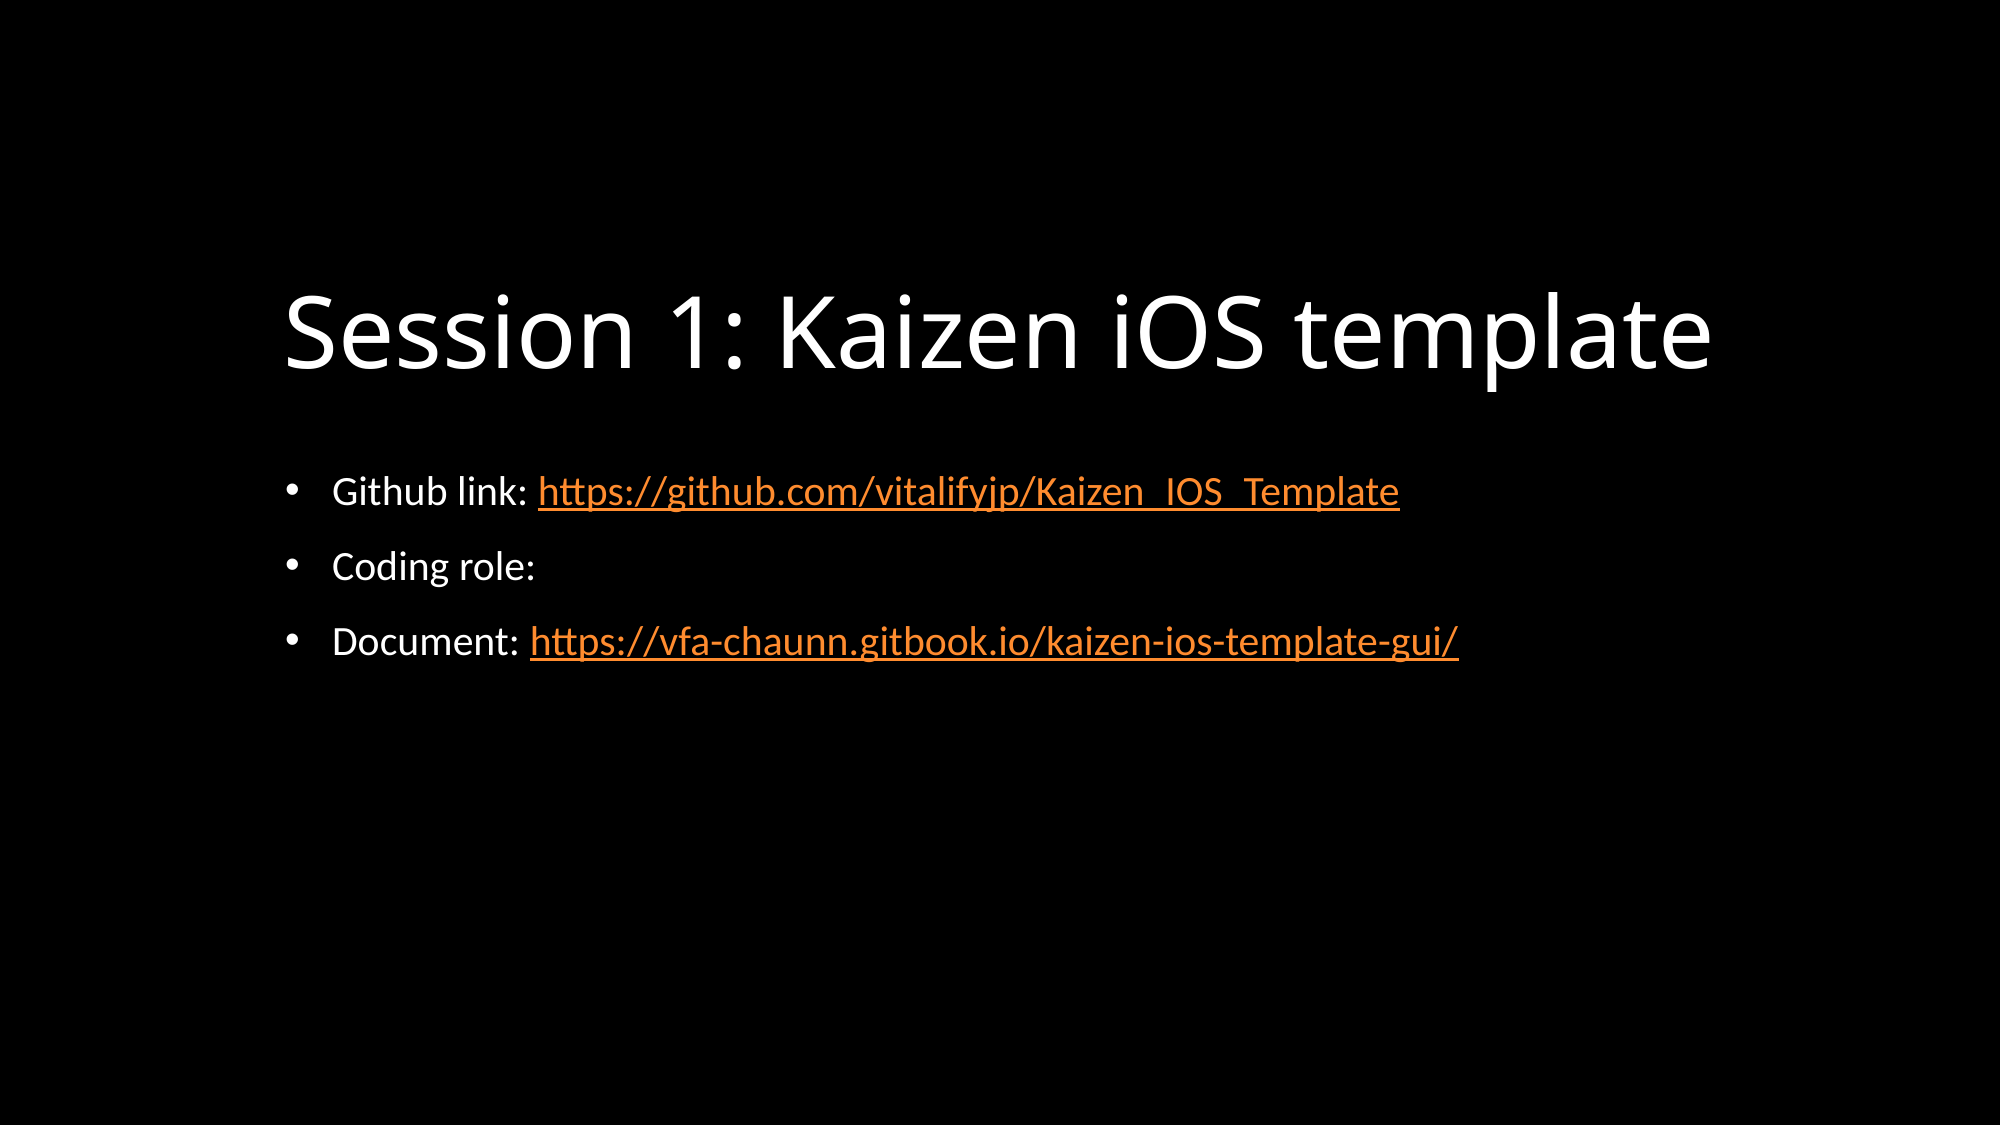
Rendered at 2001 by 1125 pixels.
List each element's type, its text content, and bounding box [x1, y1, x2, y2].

text_box Github link: https://github.com/vitalifyjp/Kaizen_IOS_Template Coding role: Document: https://vfa-chaunn.gitbook.io/kaizen-ios-template-gui/ [270, 431, 1715, 672]
title Session 1: Kaizen iOS template [249, 161, 1750, 389]
